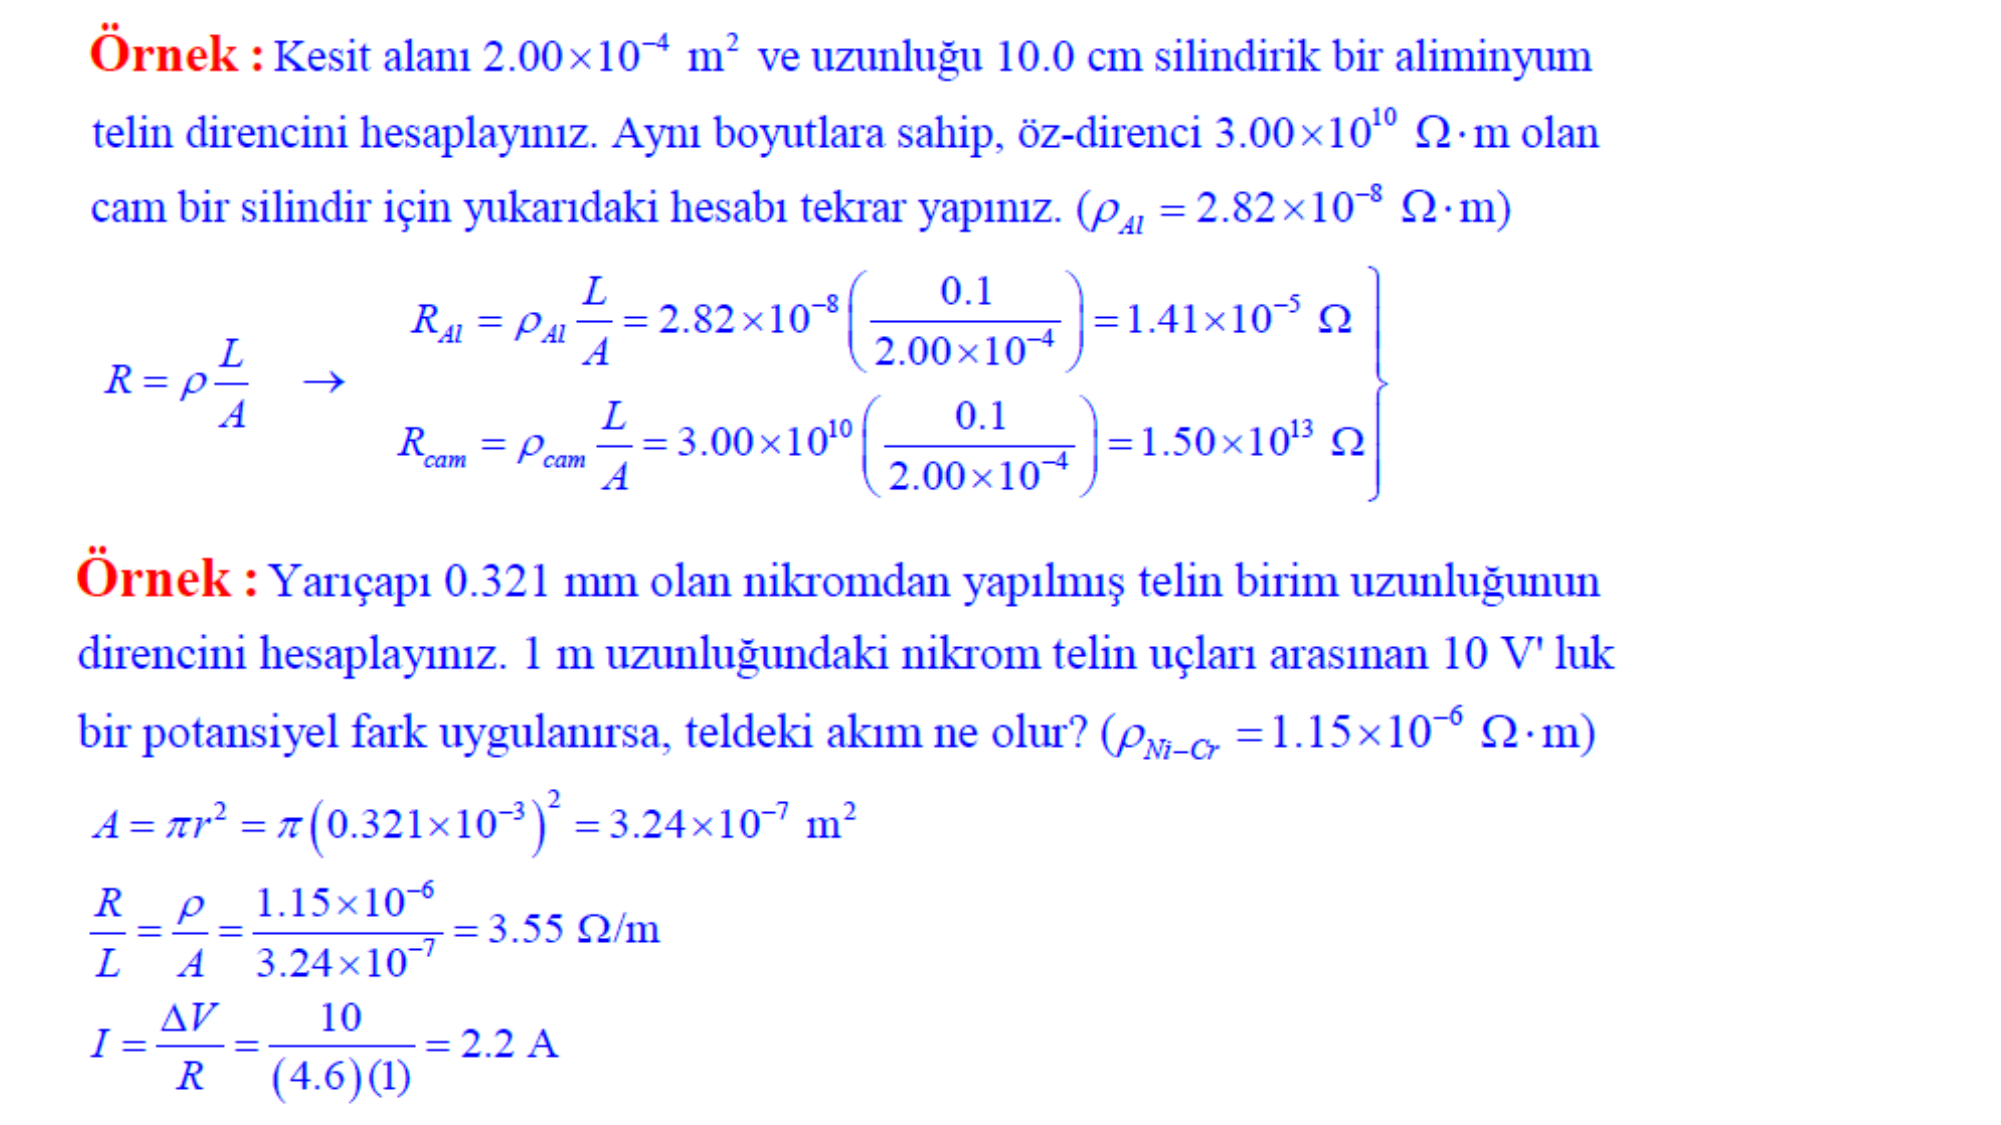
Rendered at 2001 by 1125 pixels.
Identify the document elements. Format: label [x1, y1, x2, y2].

list [62, 0, 1647, 1110]
